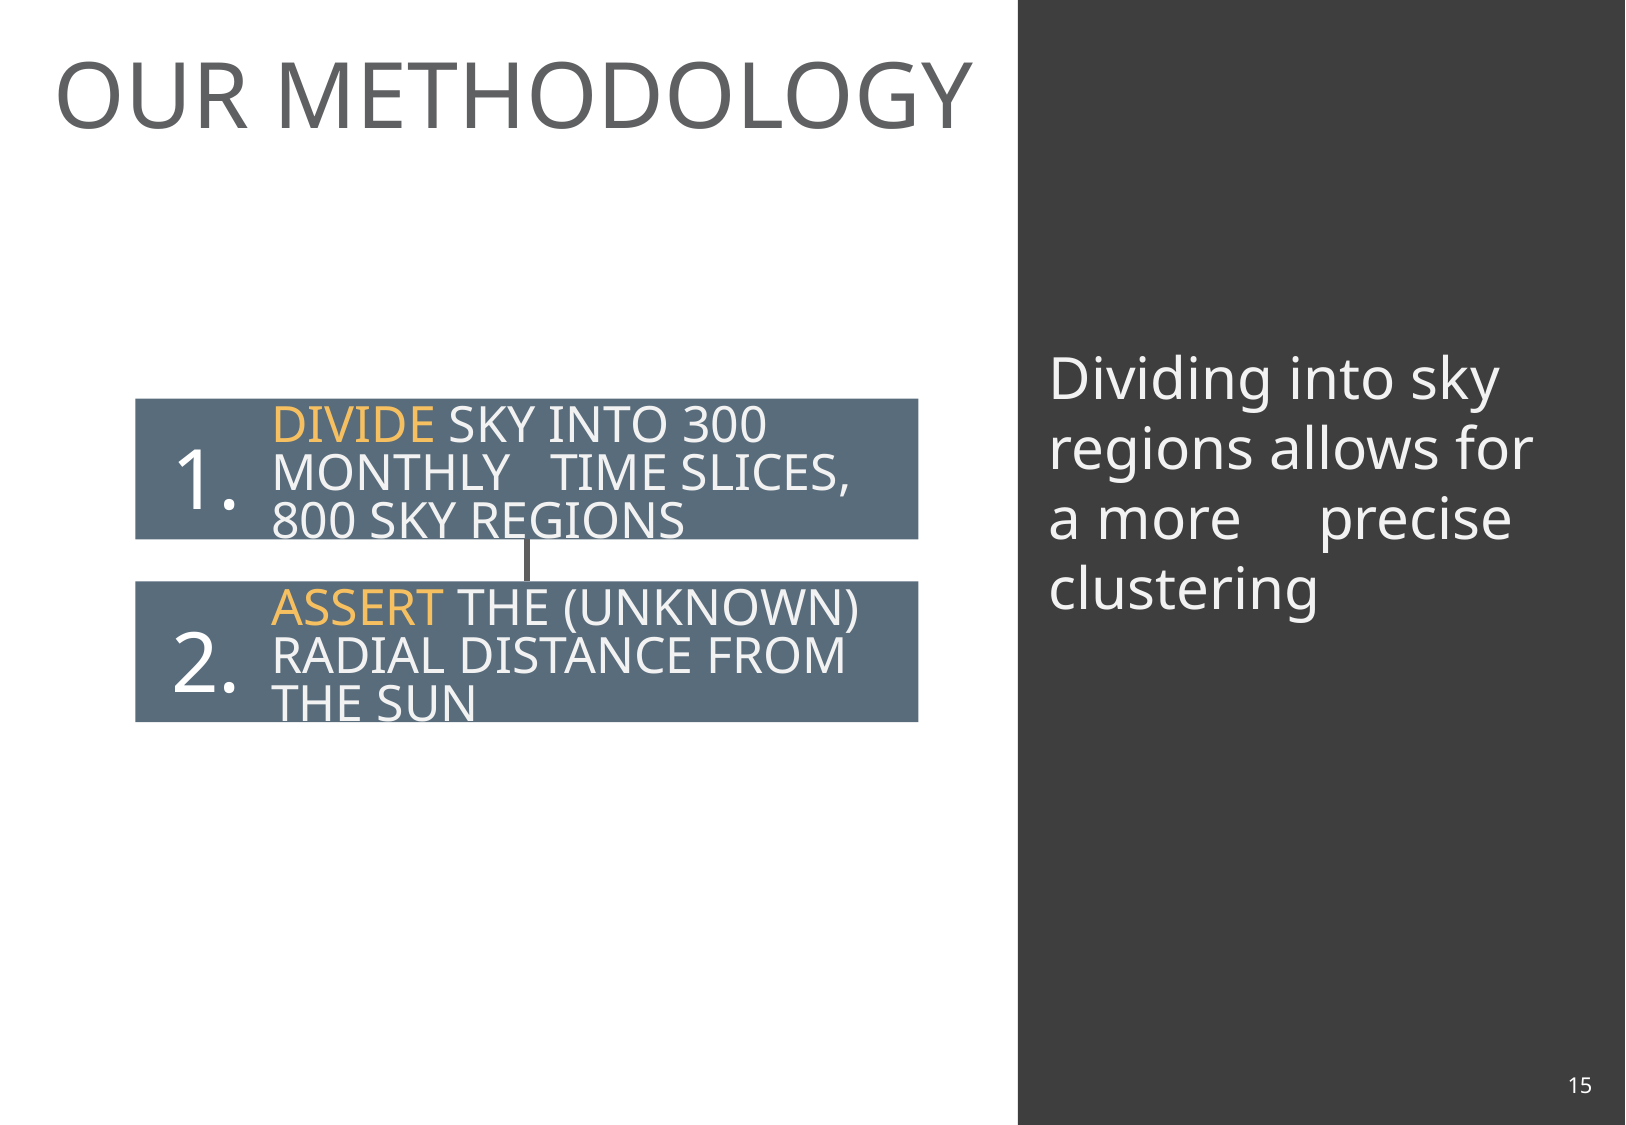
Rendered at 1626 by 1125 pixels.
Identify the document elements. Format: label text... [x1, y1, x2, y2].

slide_number 14 [1228, 1056, 1608, 1117]
text_box Dividing into sky regions allows for a more precise clustering [1034, 333, 1582, 629]
text_box OUR METHODOLOGY [54, 73, 1184, 138]
text_box [1032, 482, 1599, 1122]
text_box [1017, 0, 1625, 1125]
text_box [134, 398, 946, 540]
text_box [134, 581, 946, 723]
